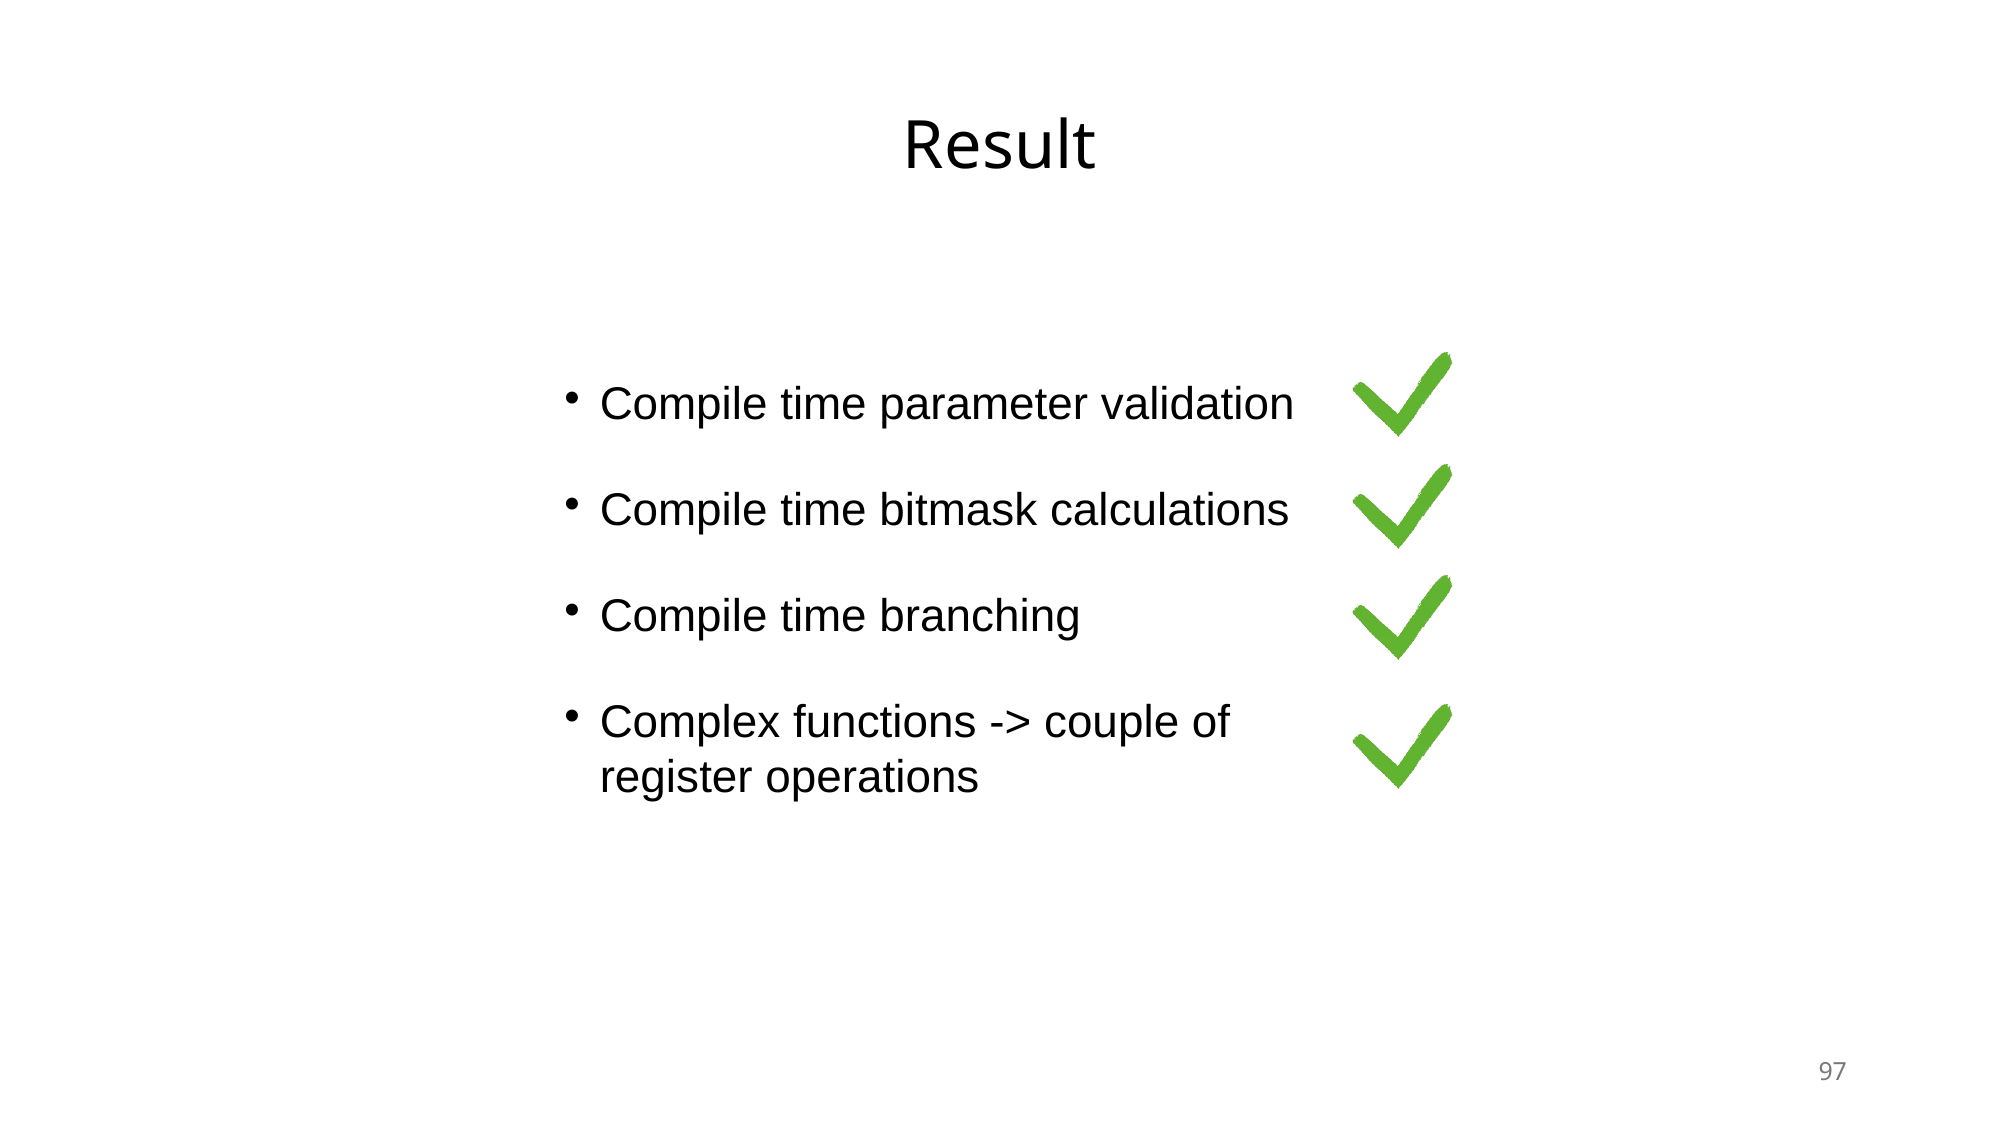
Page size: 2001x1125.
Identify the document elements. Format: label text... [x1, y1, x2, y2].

slide_number 97 [1412, 1042, 1862, 1102]
text_box Compile time parameter validation Compile time bitmask calculations Compile time branching Complex functions -> couple of register operations [549, 366, 1391, 843]
picture [1342, 337, 1463, 442]
picture [1342, 689, 1463, 794]
picture [1342, 449, 1463, 553]
text_box Result [317, 103, 1683, 270]
picture [1342, 560, 1463, 665]
